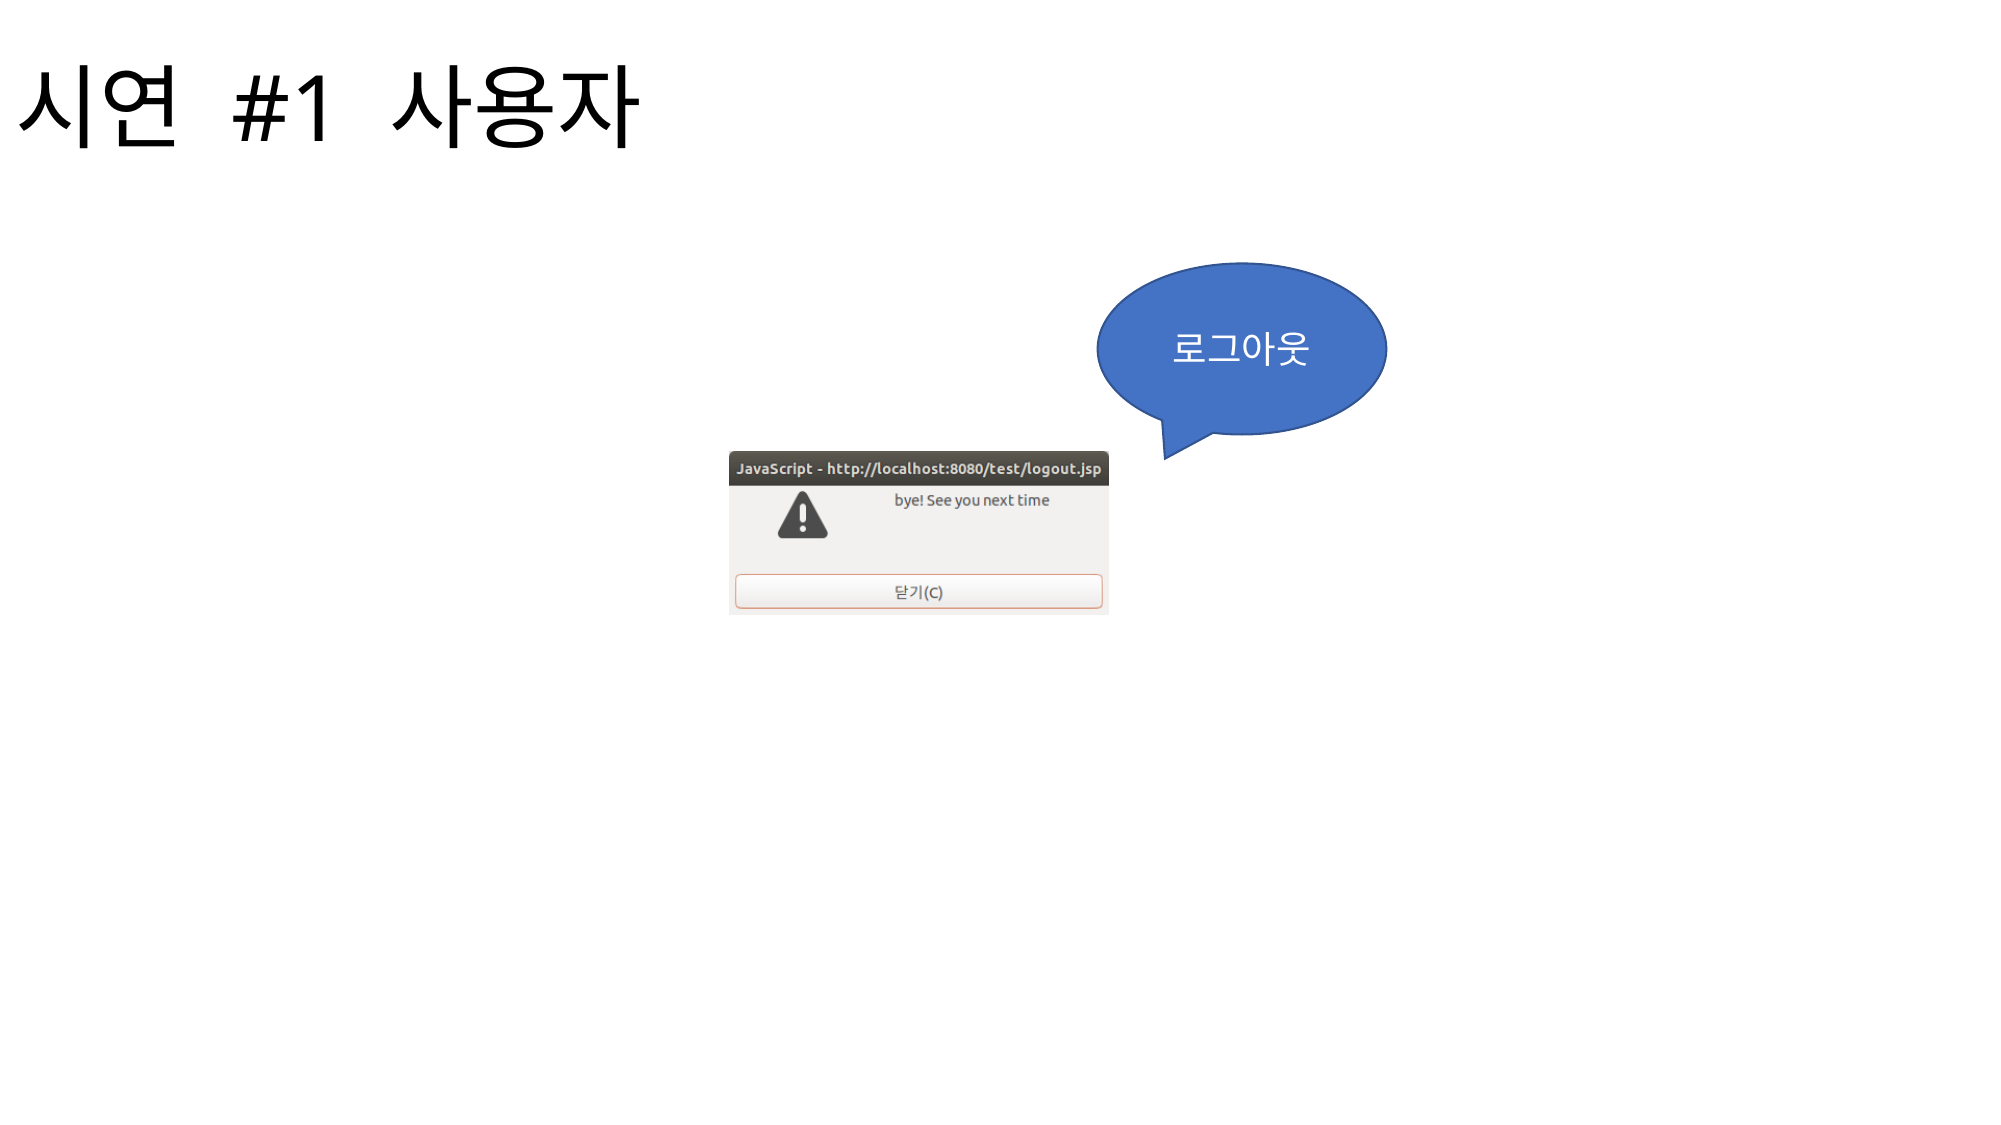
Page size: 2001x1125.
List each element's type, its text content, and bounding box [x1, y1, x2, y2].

title 시연 #1 사용자 [0, 3, 2000, 221]
text_box 로그아웃 [1096, 262, 1388, 461]
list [729, 451, 1109, 615]
